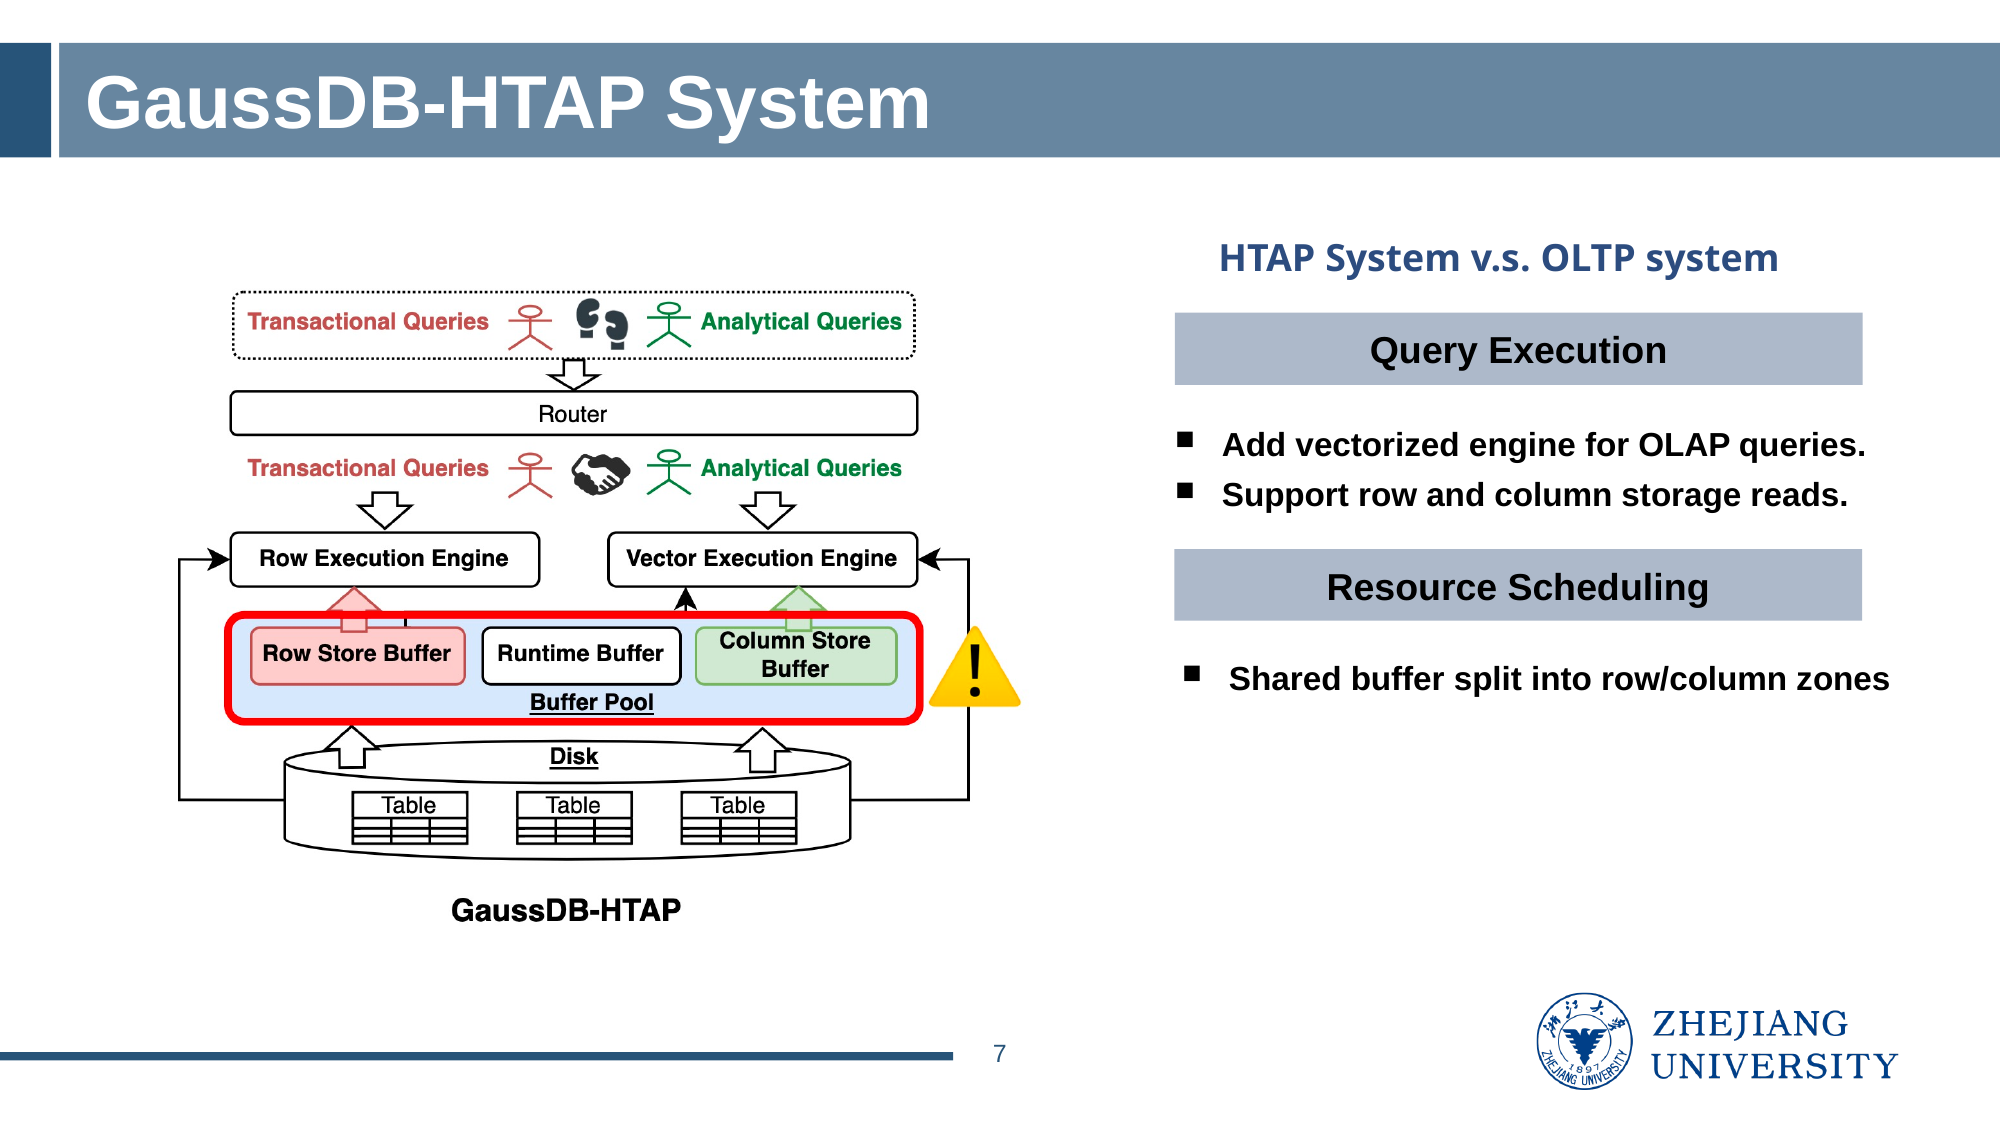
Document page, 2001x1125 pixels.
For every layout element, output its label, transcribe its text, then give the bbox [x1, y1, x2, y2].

title GaussDB-HTAP System [70, 0, 1796, 214]
text_box Query Execution [1174, 312, 1863, 385]
text_box Add vectorized engine for OLAP queries. Support row and column storage reads. [1160, 415, 1901, 521]
picture [1524, 981, 1913, 1103]
text_box Shared buffer split into row/column zones [1167, 649, 1927, 705]
text_box Resource Scheduling [1174, 549, 1863, 621]
picture [134, 257, 1080, 980]
text_box HTAP System v.s. OLTP system [1203, 226, 1795, 287]
